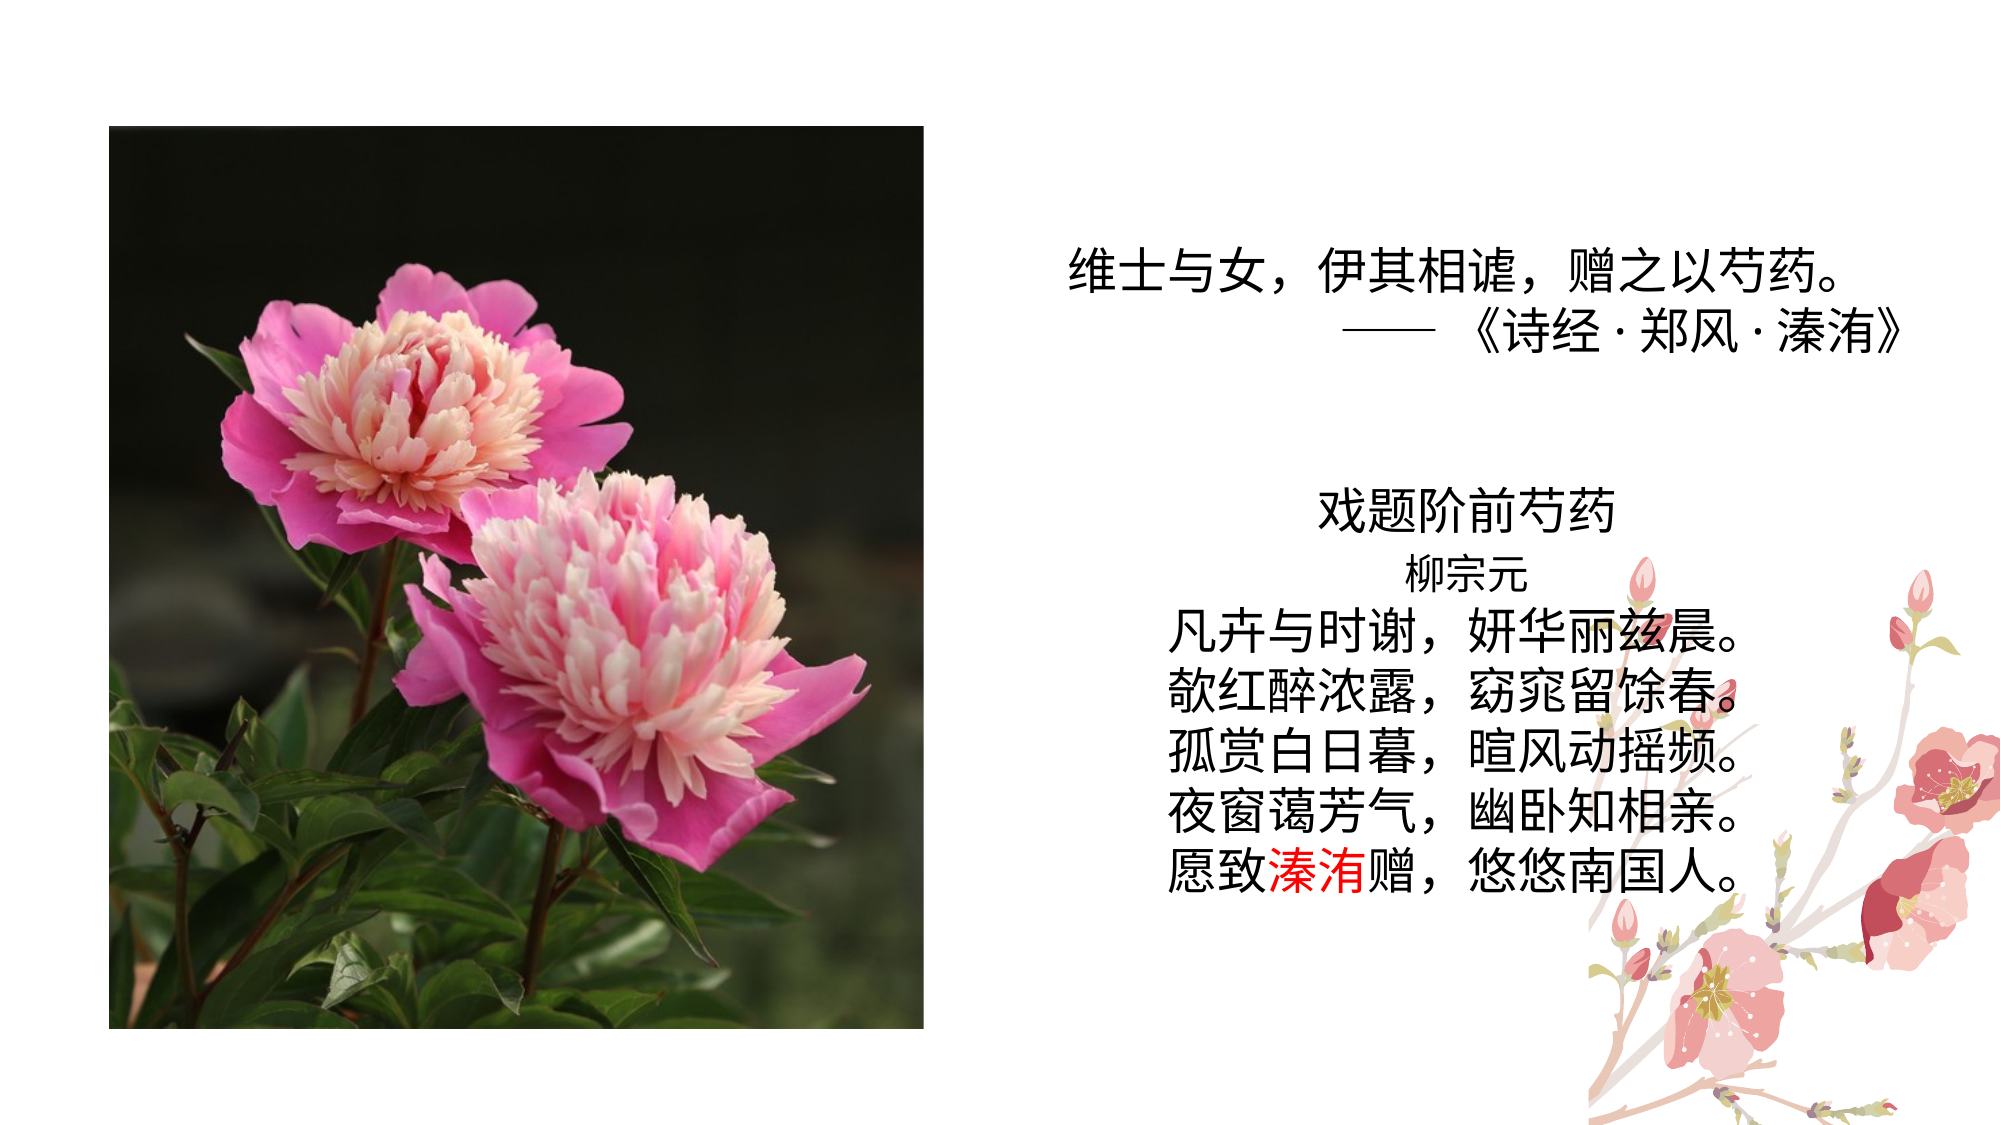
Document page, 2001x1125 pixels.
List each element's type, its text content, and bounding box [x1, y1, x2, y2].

picture [1588, 556, 2000, 1125]
picture [109, 124, 924, 1029]
text_box 维士与女，伊其相谑，赠之以芍药。 ——《诗经·郑风·溱洧》 戏题阶前芍药 柳宗元 凡卉与时谢，妍华丽兹晨。 欹红醉浓露，窈窕留馀春。 孤赏白日暮，暄风动摇频。 夜窗蔼芳气，幽卧知相亲。 愿致溱洧赠，悠悠南国人。 [993, 161, 1942, 1047]
